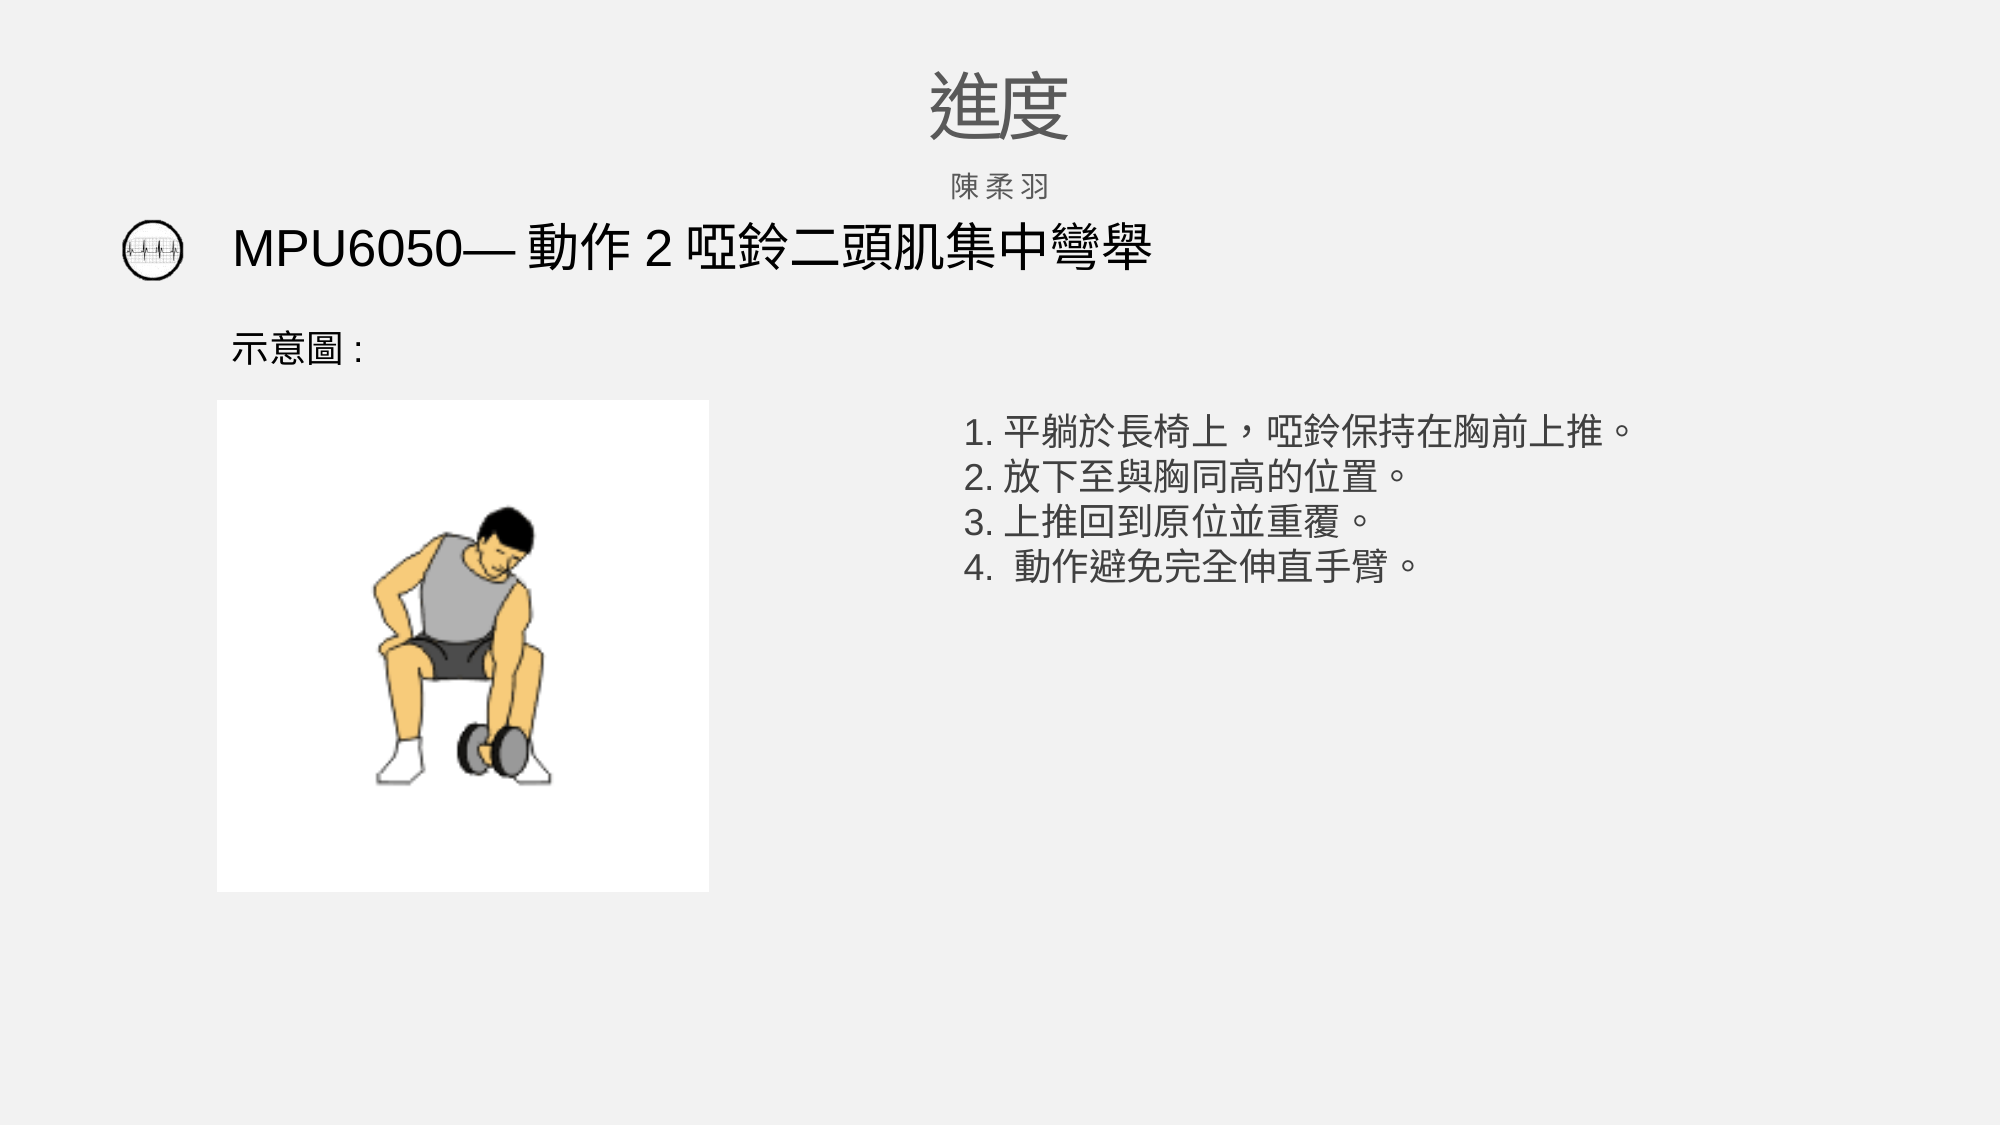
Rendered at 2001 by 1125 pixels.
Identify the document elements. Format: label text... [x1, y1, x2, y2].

picture [88, 182, 218, 318]
picture [217, 400, 709, 892]
text_box MPU6050—動作2啞鈴二頭肌集中彎舉 [218, 220, 1200, 280]
text_box 1.平躺於長椅上，啞鈴保持在胸前上推。 2.放下至與胸同高的位置。 3.上推回到原位並重覆。 4. 動作避免完全伸直手臂。 [948, 400, 1785, 596]
text_box 示意圖: [216, 317, 373, 378]
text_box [573, 52, 1427, 214]
